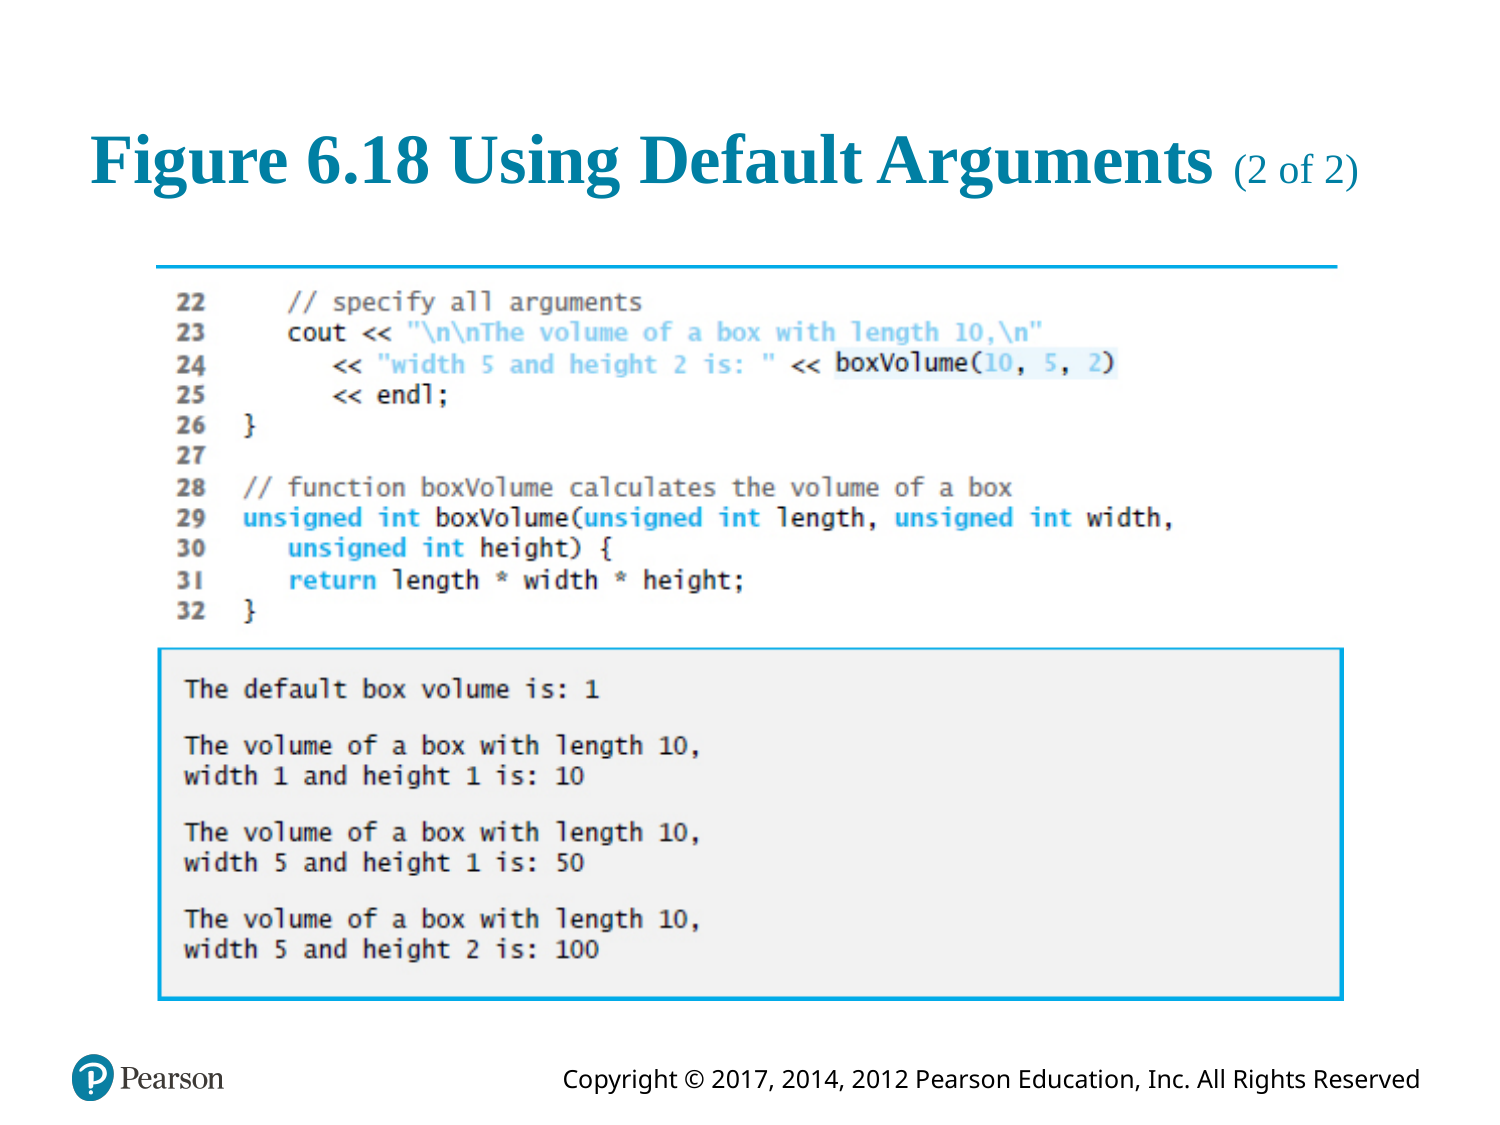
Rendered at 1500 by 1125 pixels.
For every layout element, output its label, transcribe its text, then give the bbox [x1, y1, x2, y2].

picture [72, 1054, 88, 1070]
picture [80, 1063, 106, 1088]
picture [155, 265, 1345, 1001]
picture [98, 1054, 224, 1101]
title Figure 6.18 Using Default Arguments (2 of 2) [75, 37, 1425, 213]
picture [72, 1087, 83, 1101]
picture [162, 650, 1339, 996]
